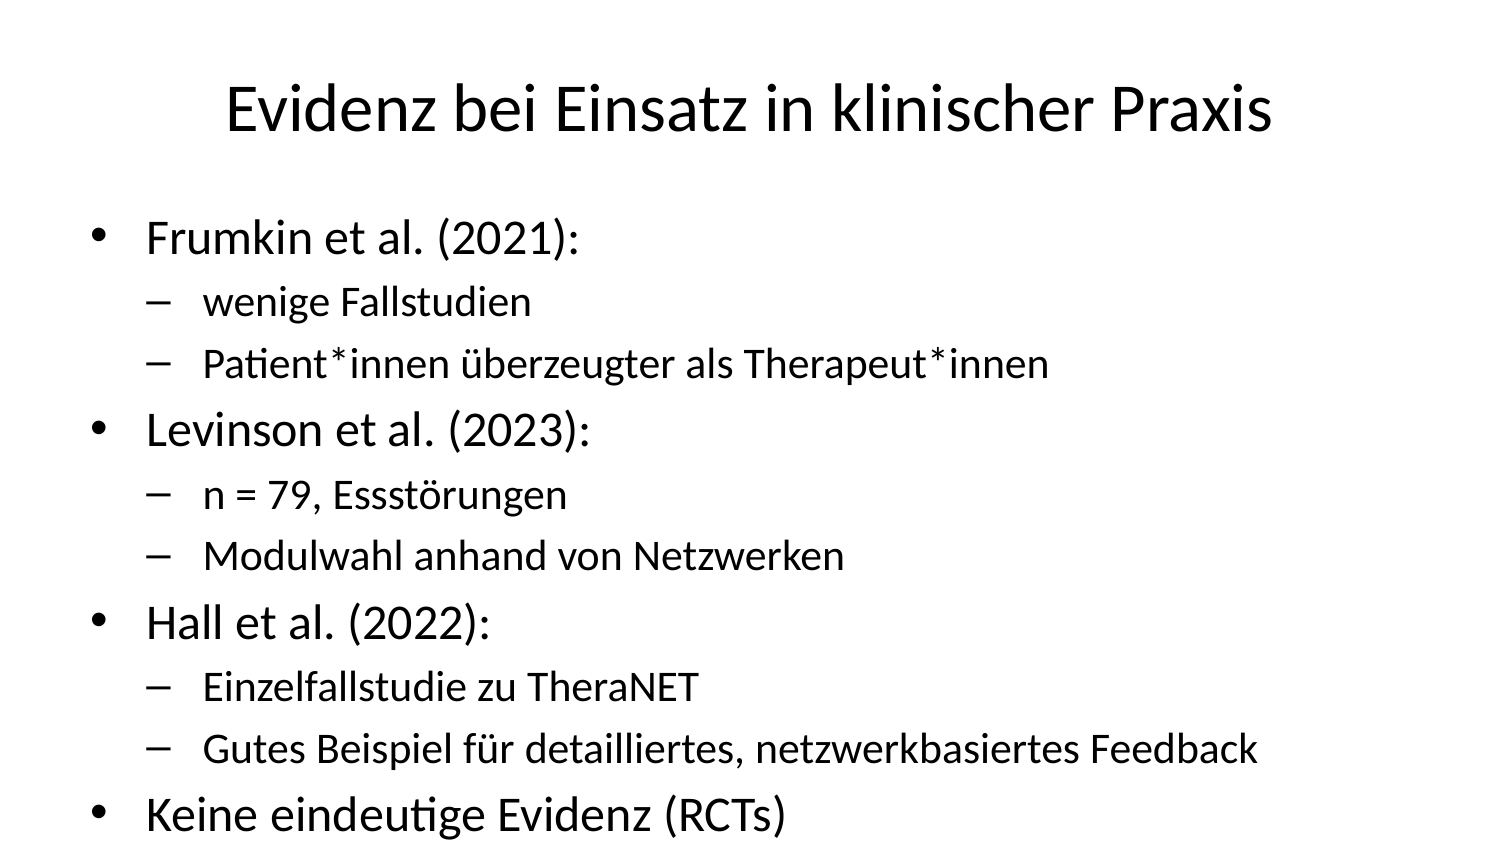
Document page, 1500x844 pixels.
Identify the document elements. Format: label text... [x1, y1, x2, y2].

list Frumkin et al. (2021): wenige Fallstudien Patient*innen überzeugter als Therapeut*innen Levinson et al. (2023): n = 79, Essstörungen Modulwahl anhand von Netzwerken Hall et al. (2022): Einzelfallstudie zu TheraNET Gutes Beispiel für detailliertes, netzwerkbasiertes Feedback Keine eindeutige Evidenz (RCTs) viele unterschiedliche Möglichkeiten des Einsatzes [75, 196, 1425, 754]
title Evidenz bei Einsatz in klinischer Praxis [75, 33, 1425, 175]
